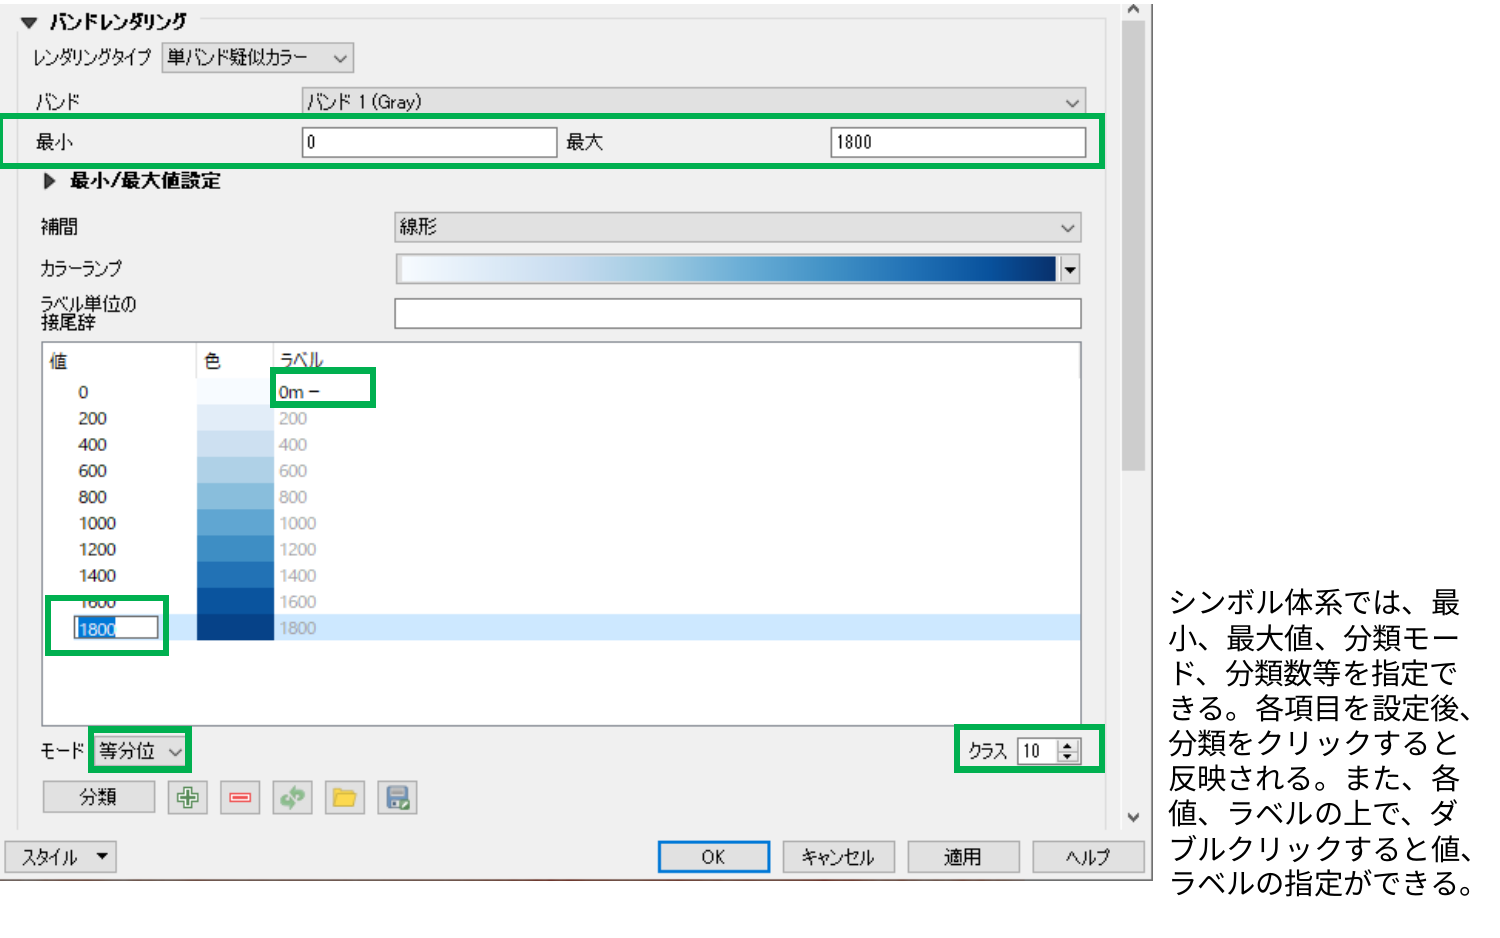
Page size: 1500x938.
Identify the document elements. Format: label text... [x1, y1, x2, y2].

picture [0, 4, 1153, 881]
text_box シンボル体系では、最小、最大値、分類モード、分類数等を指定できる。各項目を設定後、分類をクリックすると反映される。また、各値、ラベルの上で、ダブルクリックすると値、ラベルの指定ができる。 [1153, 577, 1500, 909]
